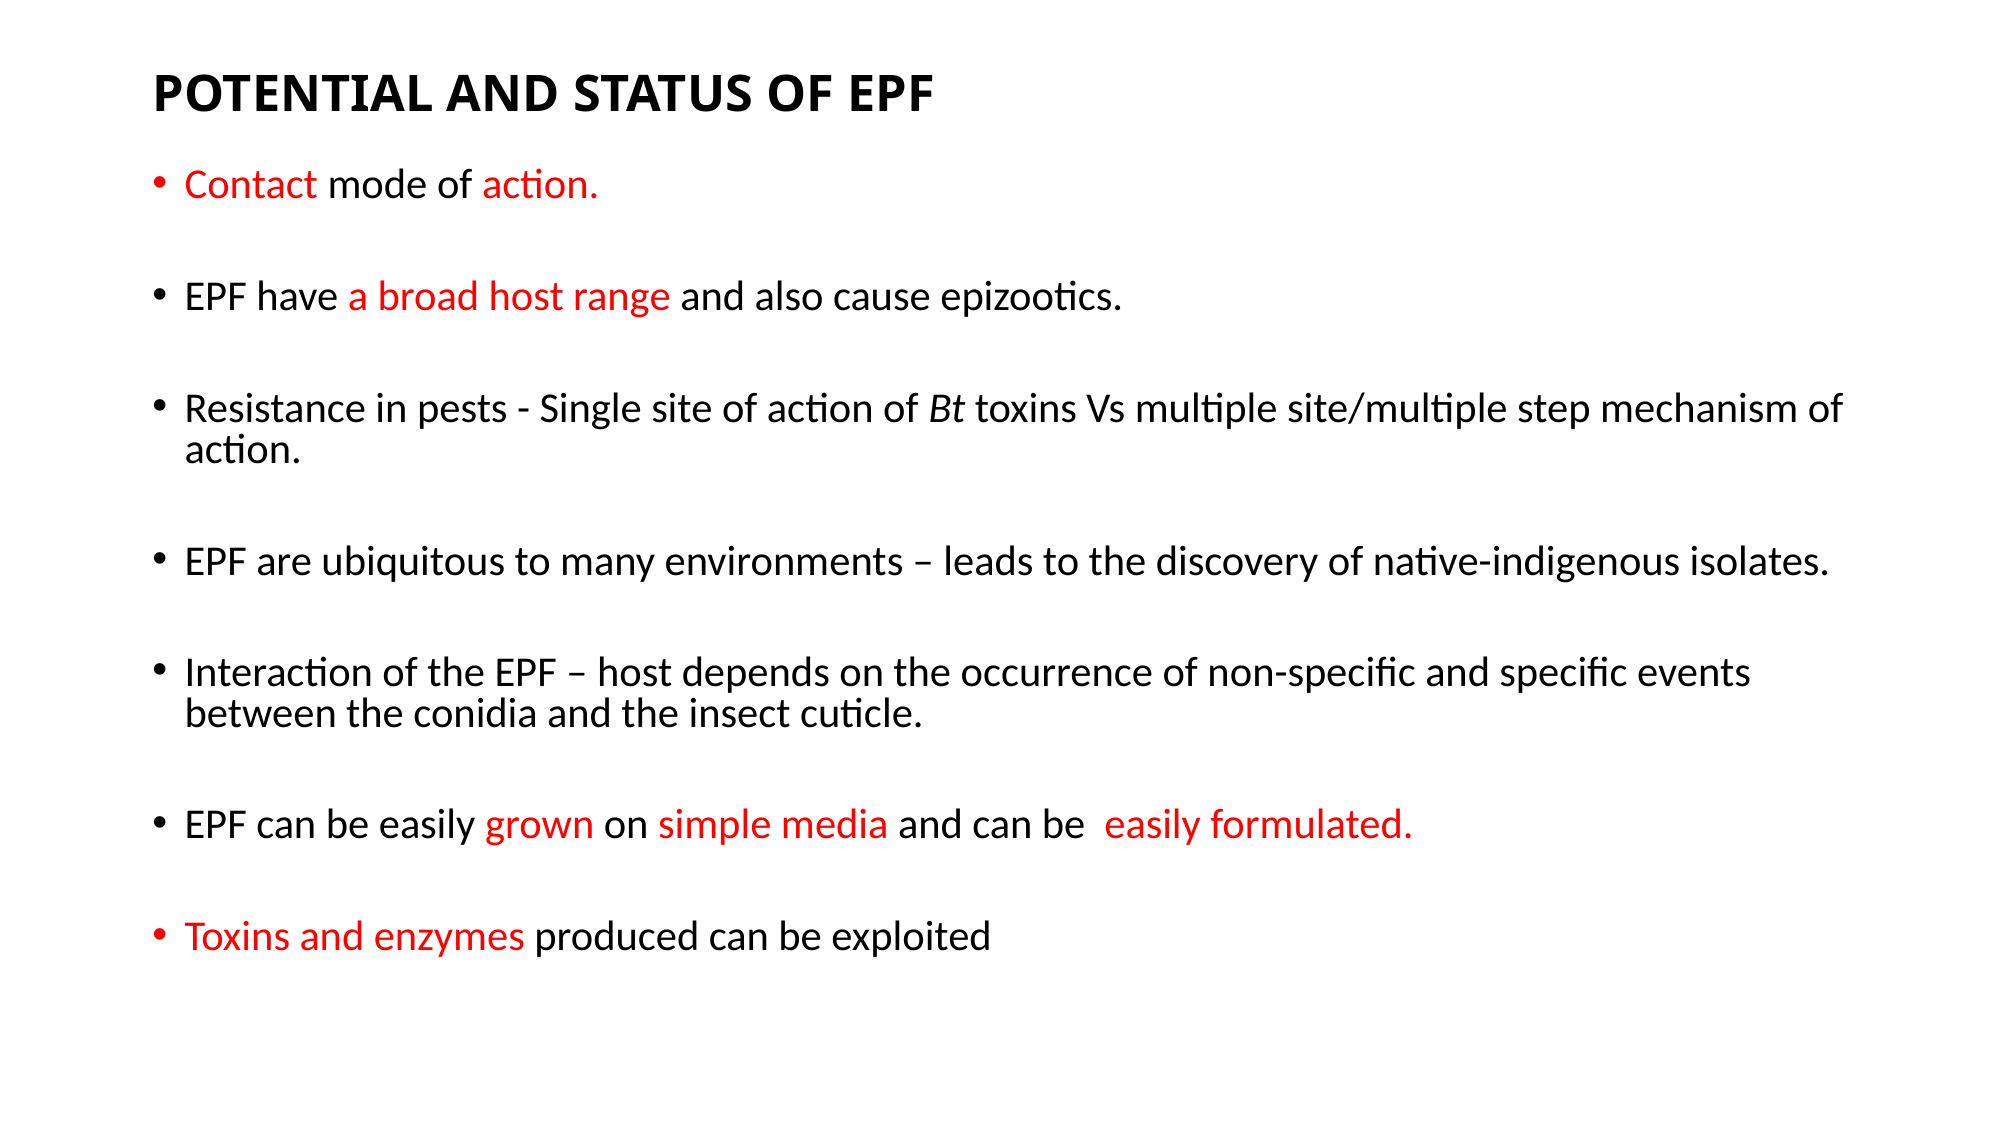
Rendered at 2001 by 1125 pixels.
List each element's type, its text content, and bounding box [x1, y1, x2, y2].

title POTENTIAL AND STATUS OF EPF [137, 59, 1863, 130]
list Contact mode of action. EPF have a broad host range and also cause epizootics. Resistance in pests - Single site of action of Bt toxins Vs multiple site/multiple step mechanism of action. EPF are ubiquitous to many environments – leads to the discovery of native-indigenous isolates. Interaction of the EPF – host depends on the occurrence of non-specific and specific events between the conidia and the insect cuticle. EPF can be easily grown on simple media and can be easily formulated. Toxins and enzymes produced can be exploited [137, 158, 1863, 1014]
